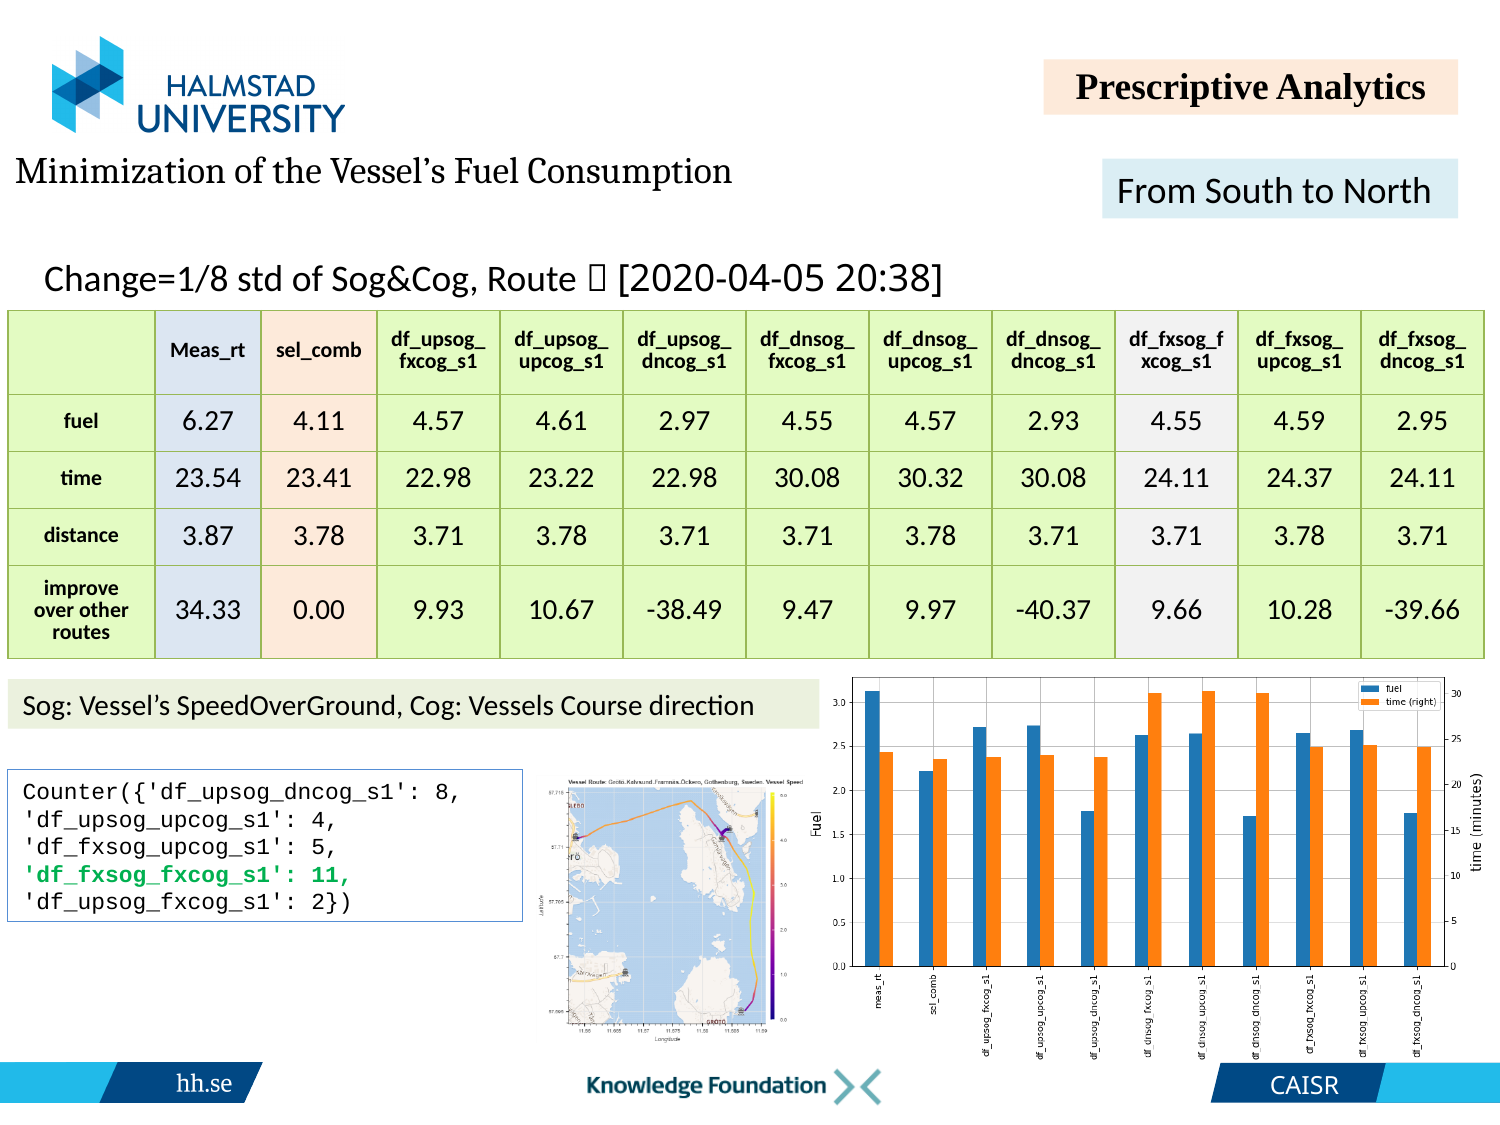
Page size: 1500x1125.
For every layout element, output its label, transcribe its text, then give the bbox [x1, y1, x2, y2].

table_cell improve over other routes [9, 566, 154, 658]
table_cell 23.22 [501, 452, 622, 508]
table_cell 30.08 [747, 452, 868, 508]
table_cell 2.93 [993, 395, 1114, 451]
text_box Change=1/8 std of Sog&Cog, Route  [2020-04-05 20:38] [29, 246, 1471, 307]
table_cell 3.78 [1239, 509, 1360, 565]
table_cell 3.71 [378, 509, 499, 565]
table_cell -39.66 [1362, 566, 1483, 658]
table_header df_fxsog_upcog_s1 [1239, 311, 1360, 394]
text_box Counter({'df_upsog_dncog_s1': 8, 'df_upsog_upcog_s1': 4, 'df_fxsog_upcog_s1': 5, 'df_fxsog_fxcog_s1': 11, 'df_upsog_fxcog_s1': 2}) [7, 769, 523, 922]
table_cell 4.55 [1116, 395, 1237, 451]
table_cell time [9, 452, 154, 508]
table_header df_fxsog_fxcog_s1 [1116, 311, 1237, 394]
table_cell 2.95 [1362, 395, 1483, 451]
table_header df_fxsog_dncog_s1 [1362, 311, 1483, 394]
table_cell 3.71 [624, 509, 745, 565]
table_cell 4.55 [747, 395, 868, 451]
table_cell 4.57 [378, 395, 499, 451]
picture [0, 1062, 263, 1103]
table_cell 3.78 [501, 509, 622, 565]
table_cell 4.57 [870, 395, 991, 451]
table_cell 24.37 [1239, 452, 1360, 508]
table_header sel_comb [262, 311, 376, 394]
table_cell 9.93 [378, 566, 499, 658]
table_cell 4.59 [1239, 395, 1360, 451]
table_cell 22.98 [378, 452, 499, 508]
table_cell fuel [9, 395, 154, 451]
table_cell 30.08 [993, 452, 1114, 508]
table_cell 3.71 [1362, 509, 1483, 565]
table_cell 4.61 [501, 395, 622, 451]
table_cell 34.33 [156, 566, 260, 658]
table_cell 2.97 [624, 395, 745, 451]
table_cell 9.97 [870, 566, 991, 658]
table_cell 23.54 [156, 452, 260, 508]
table_header Meas_rt [156, 311, 260, 394]
text_box Prescriptive Analytics [1043, 59, 1459, 115]
table_cell 3.78 [870, 509, 991, 565]
table_header df_upsog_dncog_s1 [624, 311, 745, 394]
table_header df_dnsog_dncog_s1 [993, 311, 1114, 394]
table_cell 0.00 [262, 566, 376, 658]
table_cell 23.41 [262, 452, 376, 508]
table_cell 9.66 [1116, 566, 1237, 658]
table_cell 3.71 [1116, 509, 1237, 565]
table_header df_upsog_upcog_s1 [501, 311, 622, 394]
table_cell 9.47 [747, 566, 868, 658]
table_cell distance [9, 509, 154, 565]
table_cell 30.32 [870, 452, 991, 508]
text_box Minimization of the Vessel’s Fuel Consumption [0, 138, 863, 199]
table_header [9, 311, 154, 394]
table_cell 10.67 [501, 566, 622, 658]
table_cell -40.37 [993, 566, 1114, 658]
table_cell 3.71 [993, 509, 1114, 565]
table_cell 22.98 [624, 452, 745, 508]
text_box From South to North [1102, 158, 1459, 219]
table_cell 6.27 [156, 395, 260, 451]
picture [52, 36, 345, 133]
table_cell -38.49 [624, 566, 745, 658]
table_cell 3.71 [747, 509, 868, 565]
table_cell 3.87 [156, 509, 260, 565]
text_box Sog: Vessel’s SpeedOverGround, Cog: Vessels Course direction [7, 679, 797, 729]
picture [536, 670, 1490, 1113]
table_header df_dnsog_fxcog_s1 [747, 311, 868, 394]
table_cell 24.11 [1362, 452, 1483, 508]
table_header df_upsog_fxcog_s1 [378, 311, 499, 394]
table_cell 3.78 [262, 509, 376, 565]
table_cell 4.11 [262, 395, 376, 451]
table_cell 24.11 [1116, 452, 1237, 508]
table_cell 10.28 [1239, 566, 1360, 658]
table_header df_dnsog_upcog_s1 [870, 311, 991, 394]
